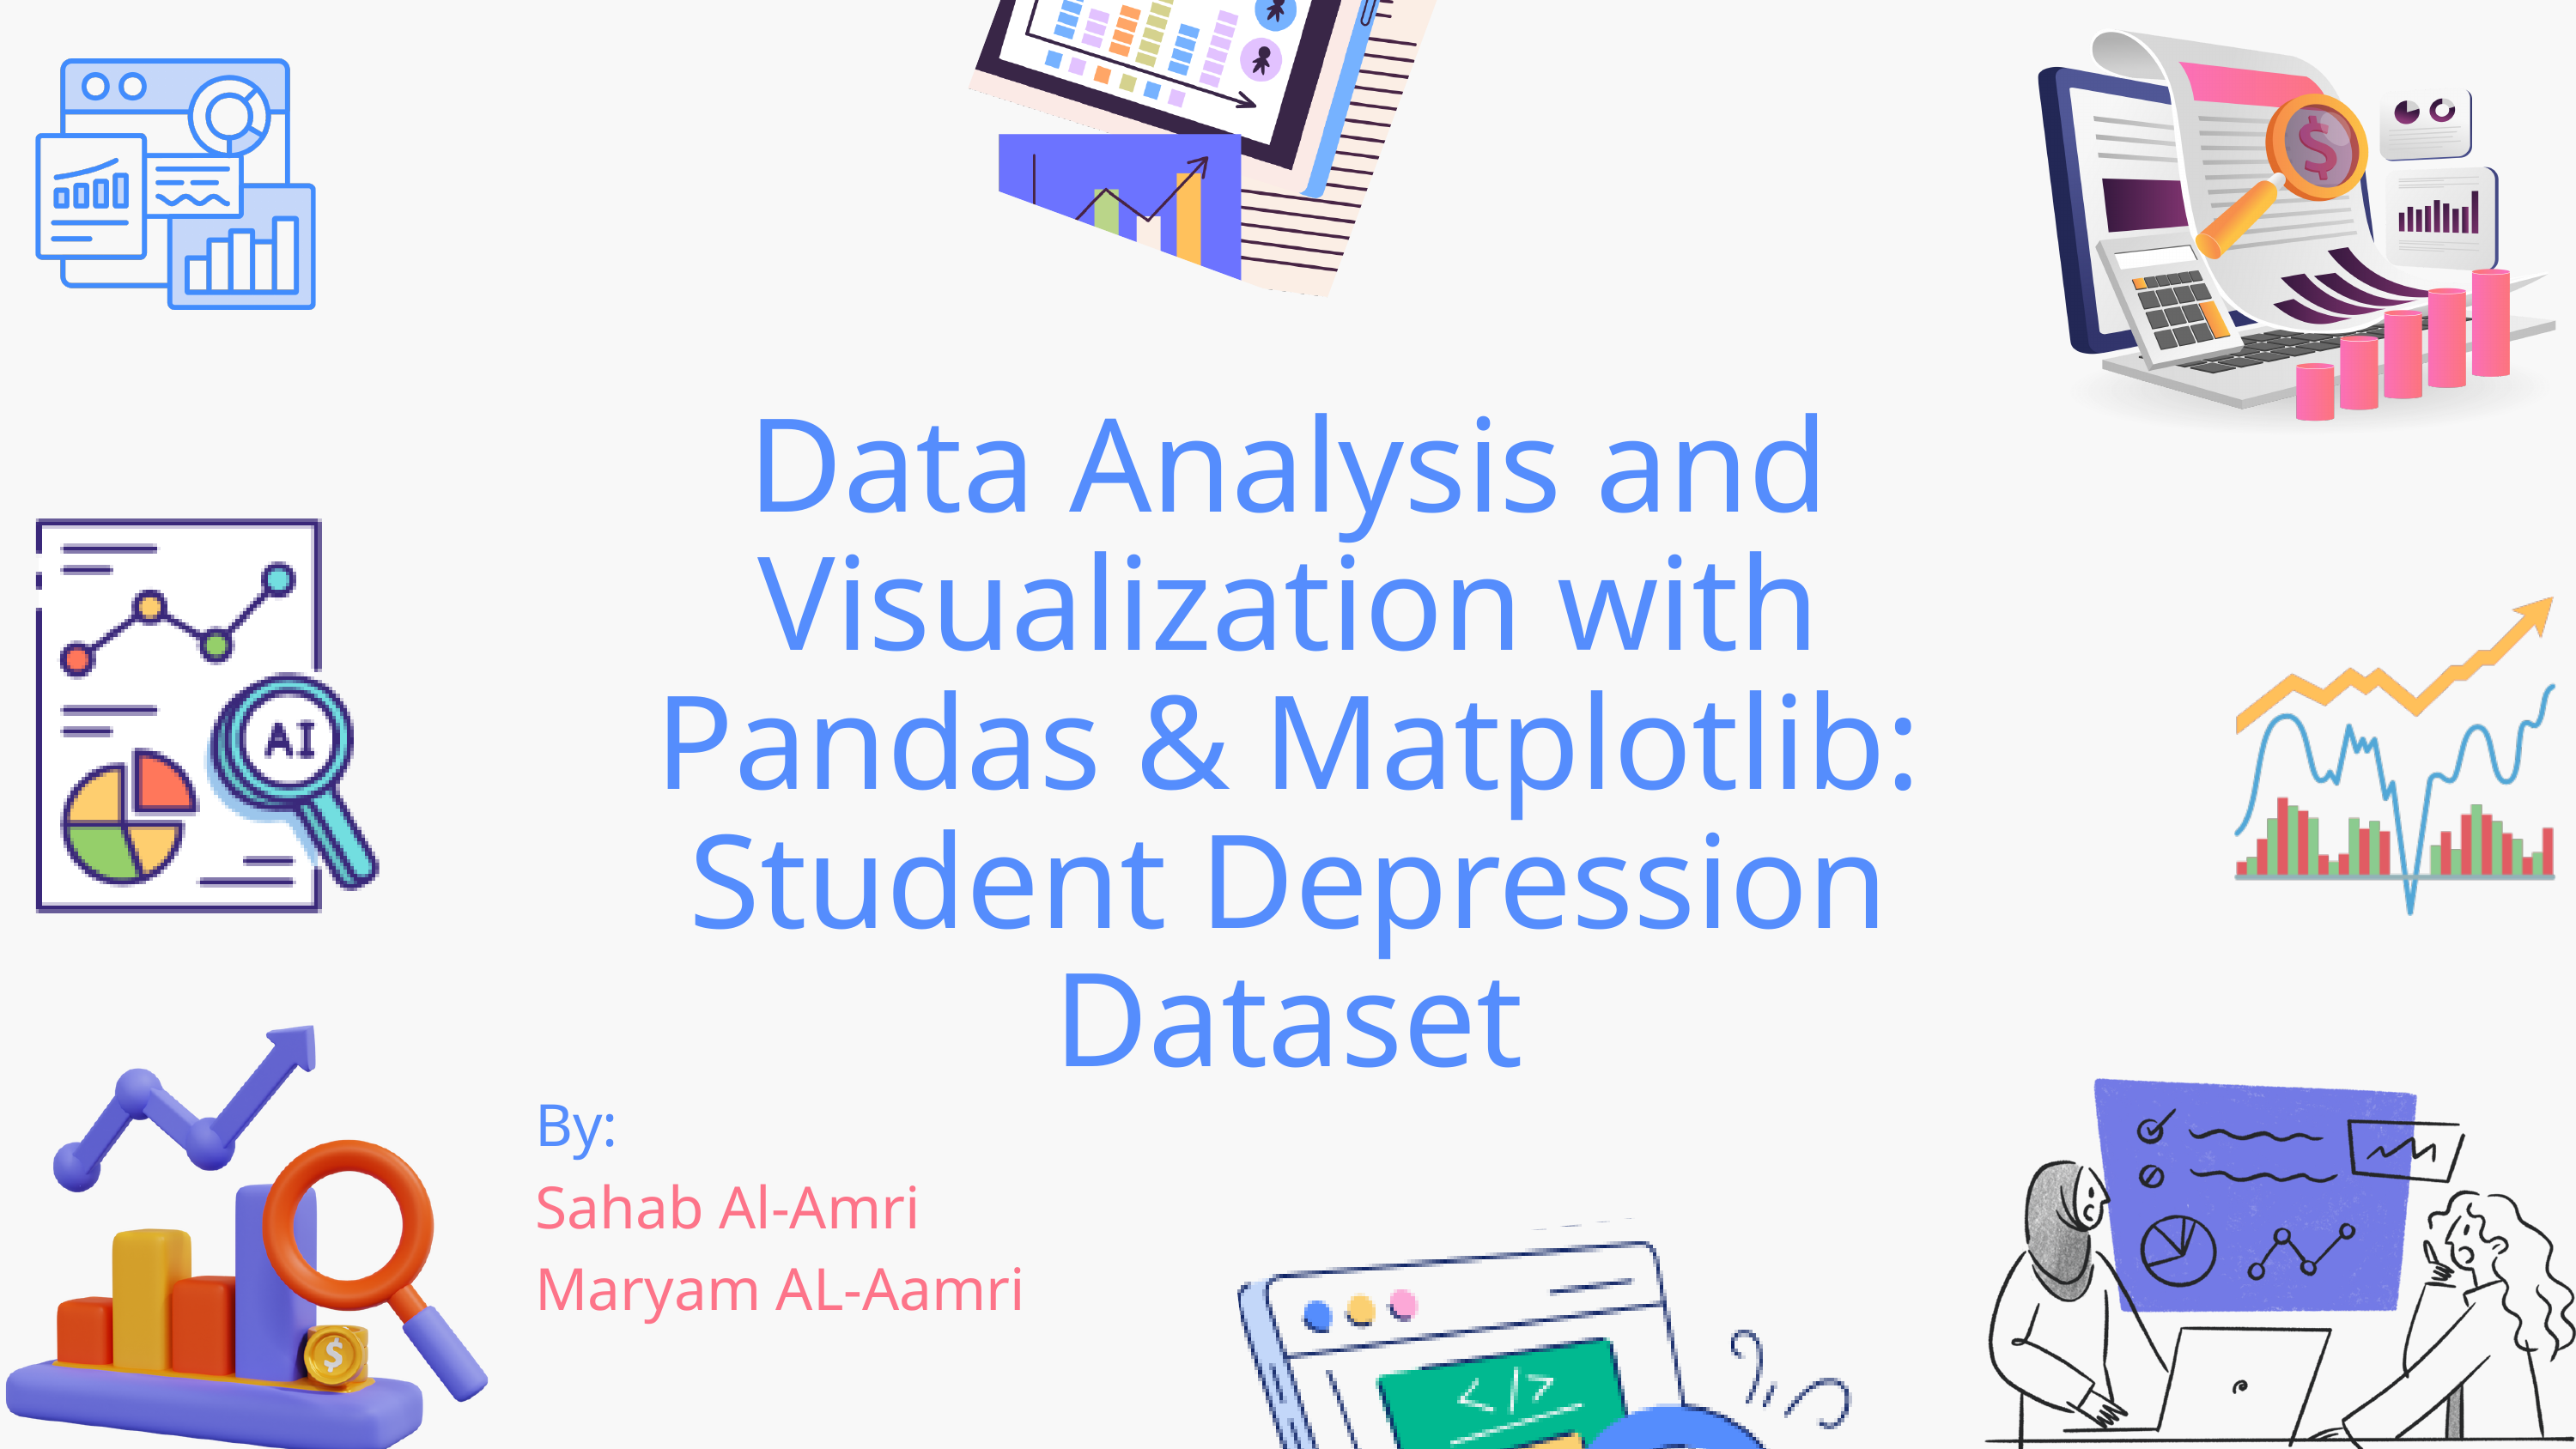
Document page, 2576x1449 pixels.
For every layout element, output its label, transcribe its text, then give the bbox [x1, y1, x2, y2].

text_box [1984, 1077, 2576, 1449]
text_box [2234, 597, 2556, 916]
text_box By: Sahab Al-Amri Maryam AL-Aamri [535, 1076, 1342, 1404]
text_box Data Analysis and Visualization with Pandas & Matplotlib: Student Depression Dataset [523, 398, 2054, 1094]
text_box [5, 1025, 489, 1449]
text_box [35, 58, 316, 310]
text_box [1250, 1190, 1892, 1449]
text_box [2038, 28, 2556, 435]
text_box [35, 518, 380, 913]
text_box [938, 0, 1437, 311]
